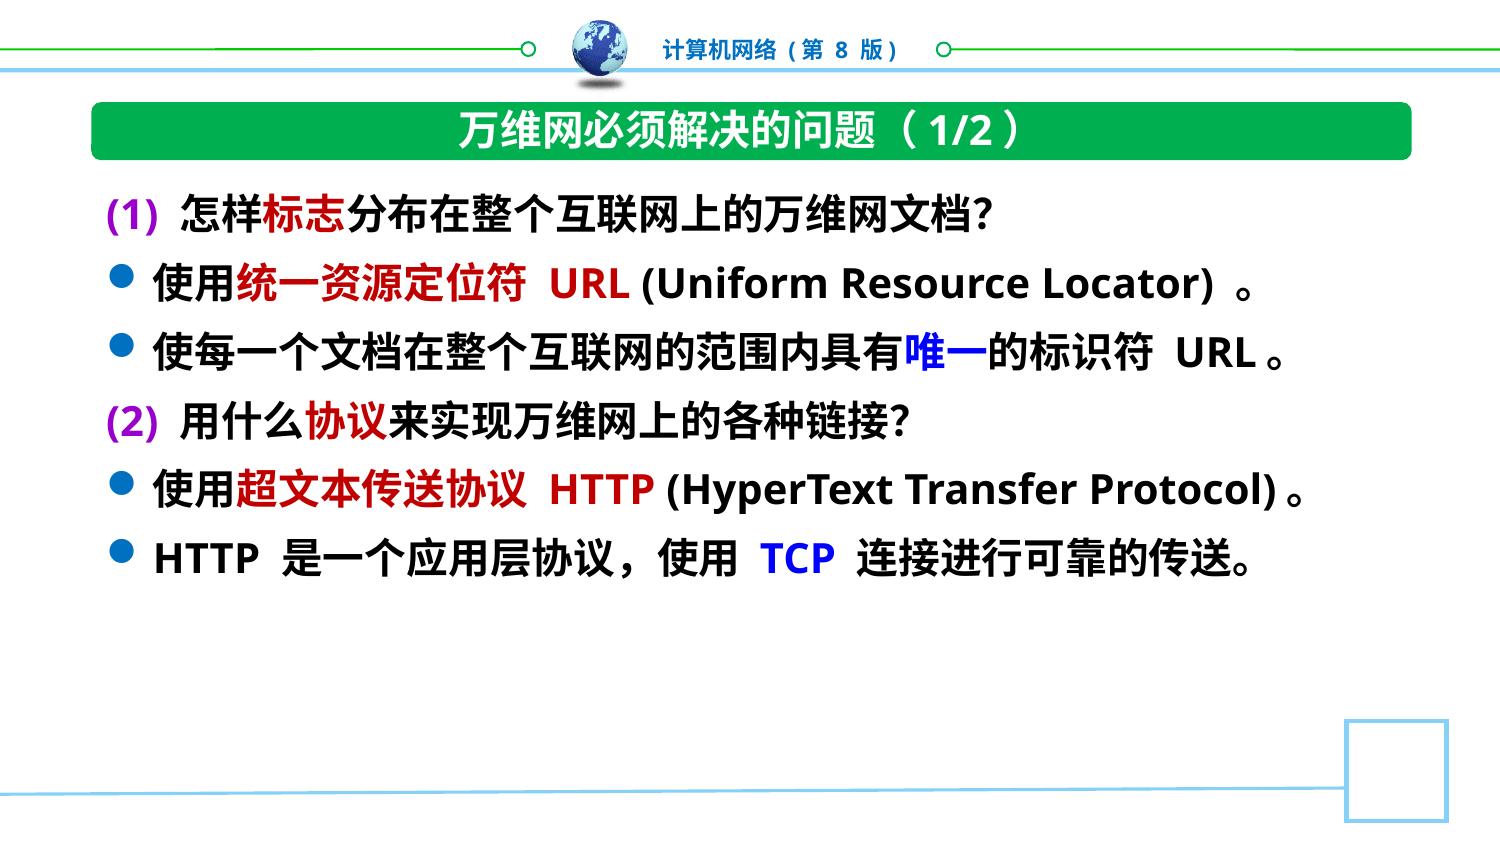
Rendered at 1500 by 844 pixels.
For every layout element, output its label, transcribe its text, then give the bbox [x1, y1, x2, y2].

picture [570, 18, 629, 94]
text_box [1060, 102, 1412, 161]
text_box 万维网必须解决的问题（1/2） [443, 96, 1060, 162]
text_box (1) 怎样标志分布在整个互联网上的万维网文档？ 使用统一资源定位符 URL (Uniform Resource Locator) 。 使每一个文档在整个互联网的范围内具有唯一的标识符 URL。 (2) 用什么协议来实现万维网上的各种链接？ 使用超文本传送协议 HTTP (HyperText Transfer Protocol)。 HTTP 是一个应用层协议，使用 TCP 连接进行可靠的传送。 [91, 162, 1412, 590]
text_box [91, 102, 443, 161]
